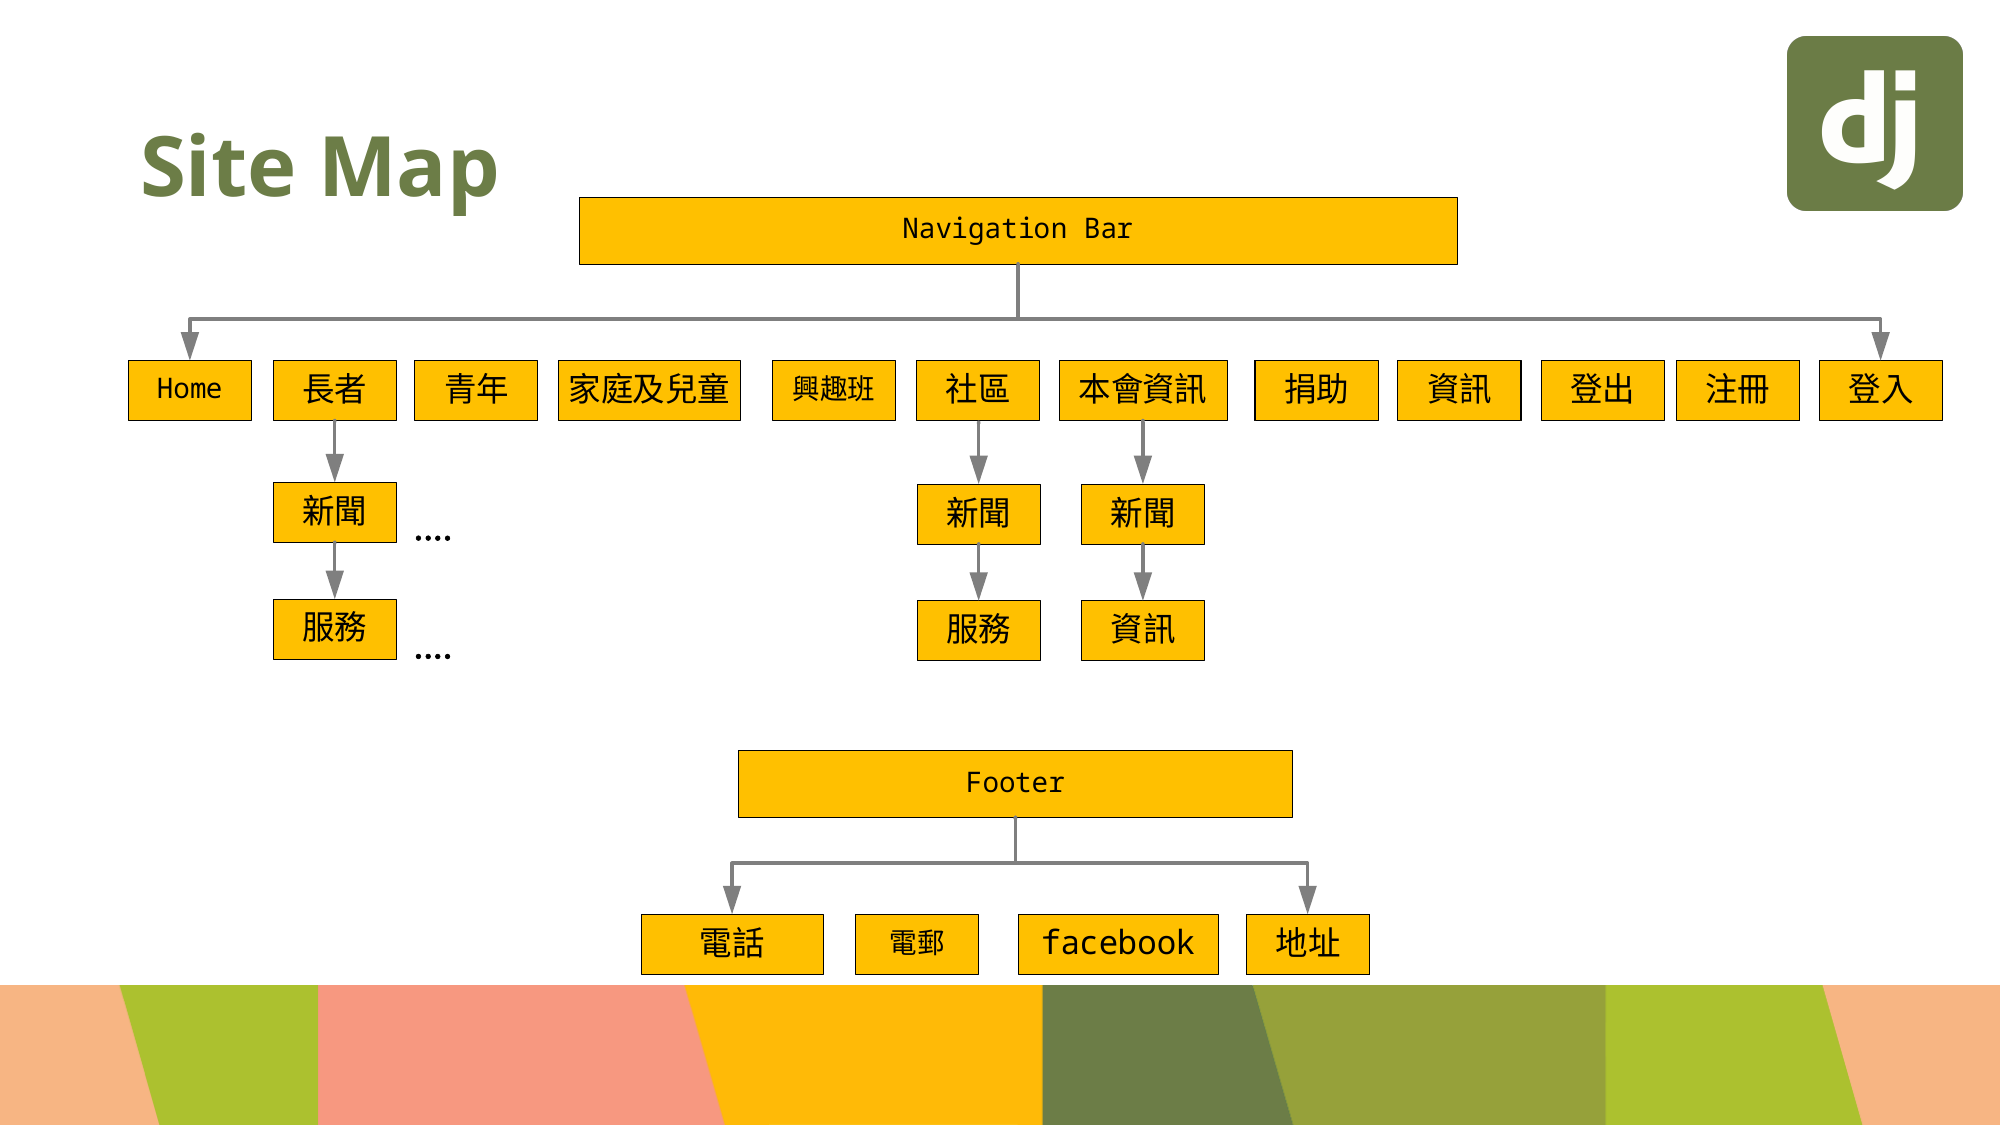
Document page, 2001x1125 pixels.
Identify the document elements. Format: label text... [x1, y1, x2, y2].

picture [0, 985, 2000, 1125]
picture [1787, 36, 1963, 211]
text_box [124, 193, 1945, 977]
title Site Map [125, 117, 1000, 193]
